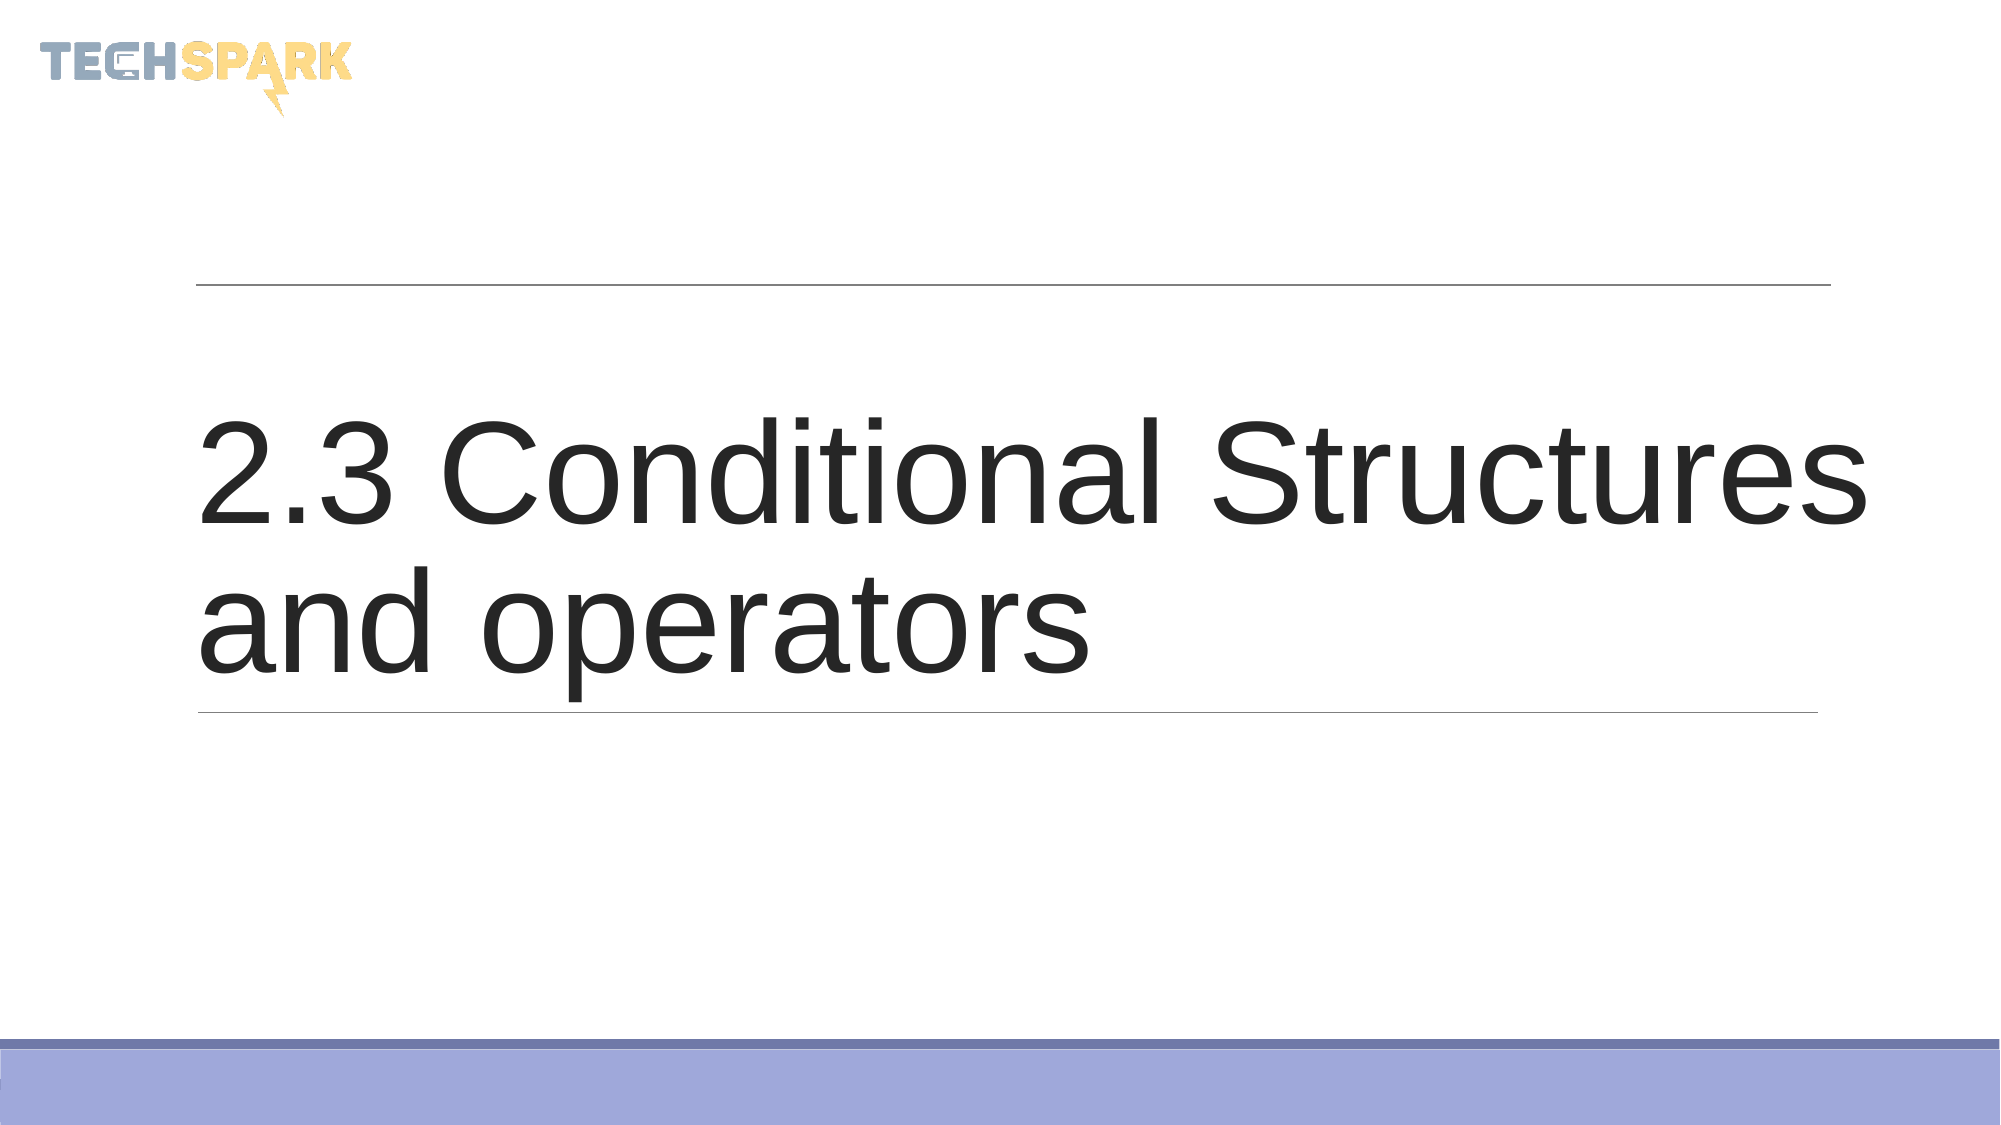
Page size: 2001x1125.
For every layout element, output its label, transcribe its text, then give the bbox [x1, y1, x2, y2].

picture [34, 35, 357, 118]
title 2.3 Conditional Structures and operators [180, 124, 1896, 710]
